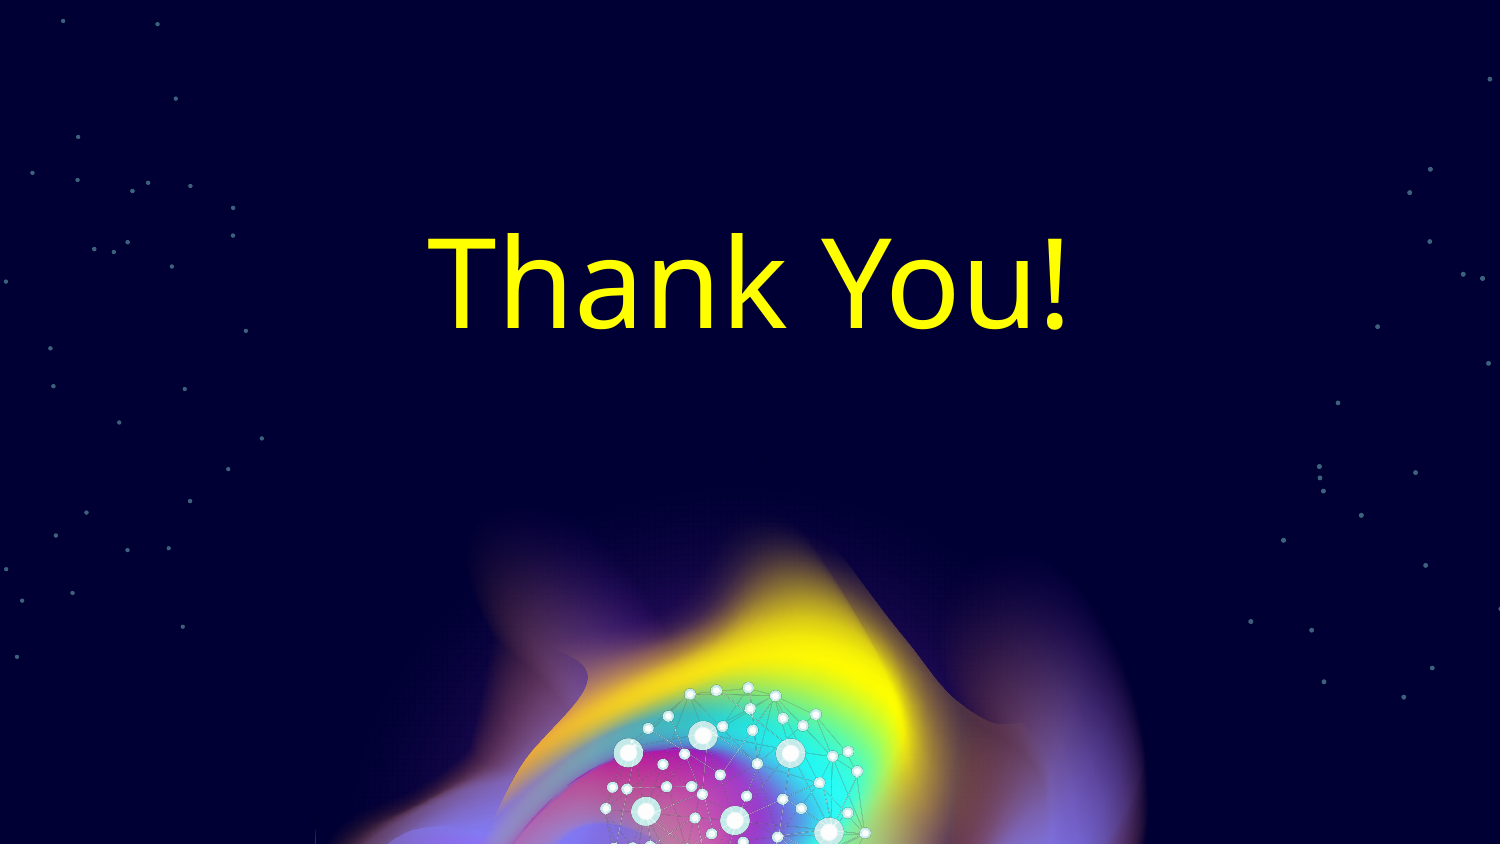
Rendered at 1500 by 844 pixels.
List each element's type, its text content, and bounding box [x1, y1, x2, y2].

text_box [273, 368, 1227, 844]
picture [0, 0, 267, 663]
title Thank You! [332, 188, 1168, 367]
picture [1240, 0, 1500, 707]
